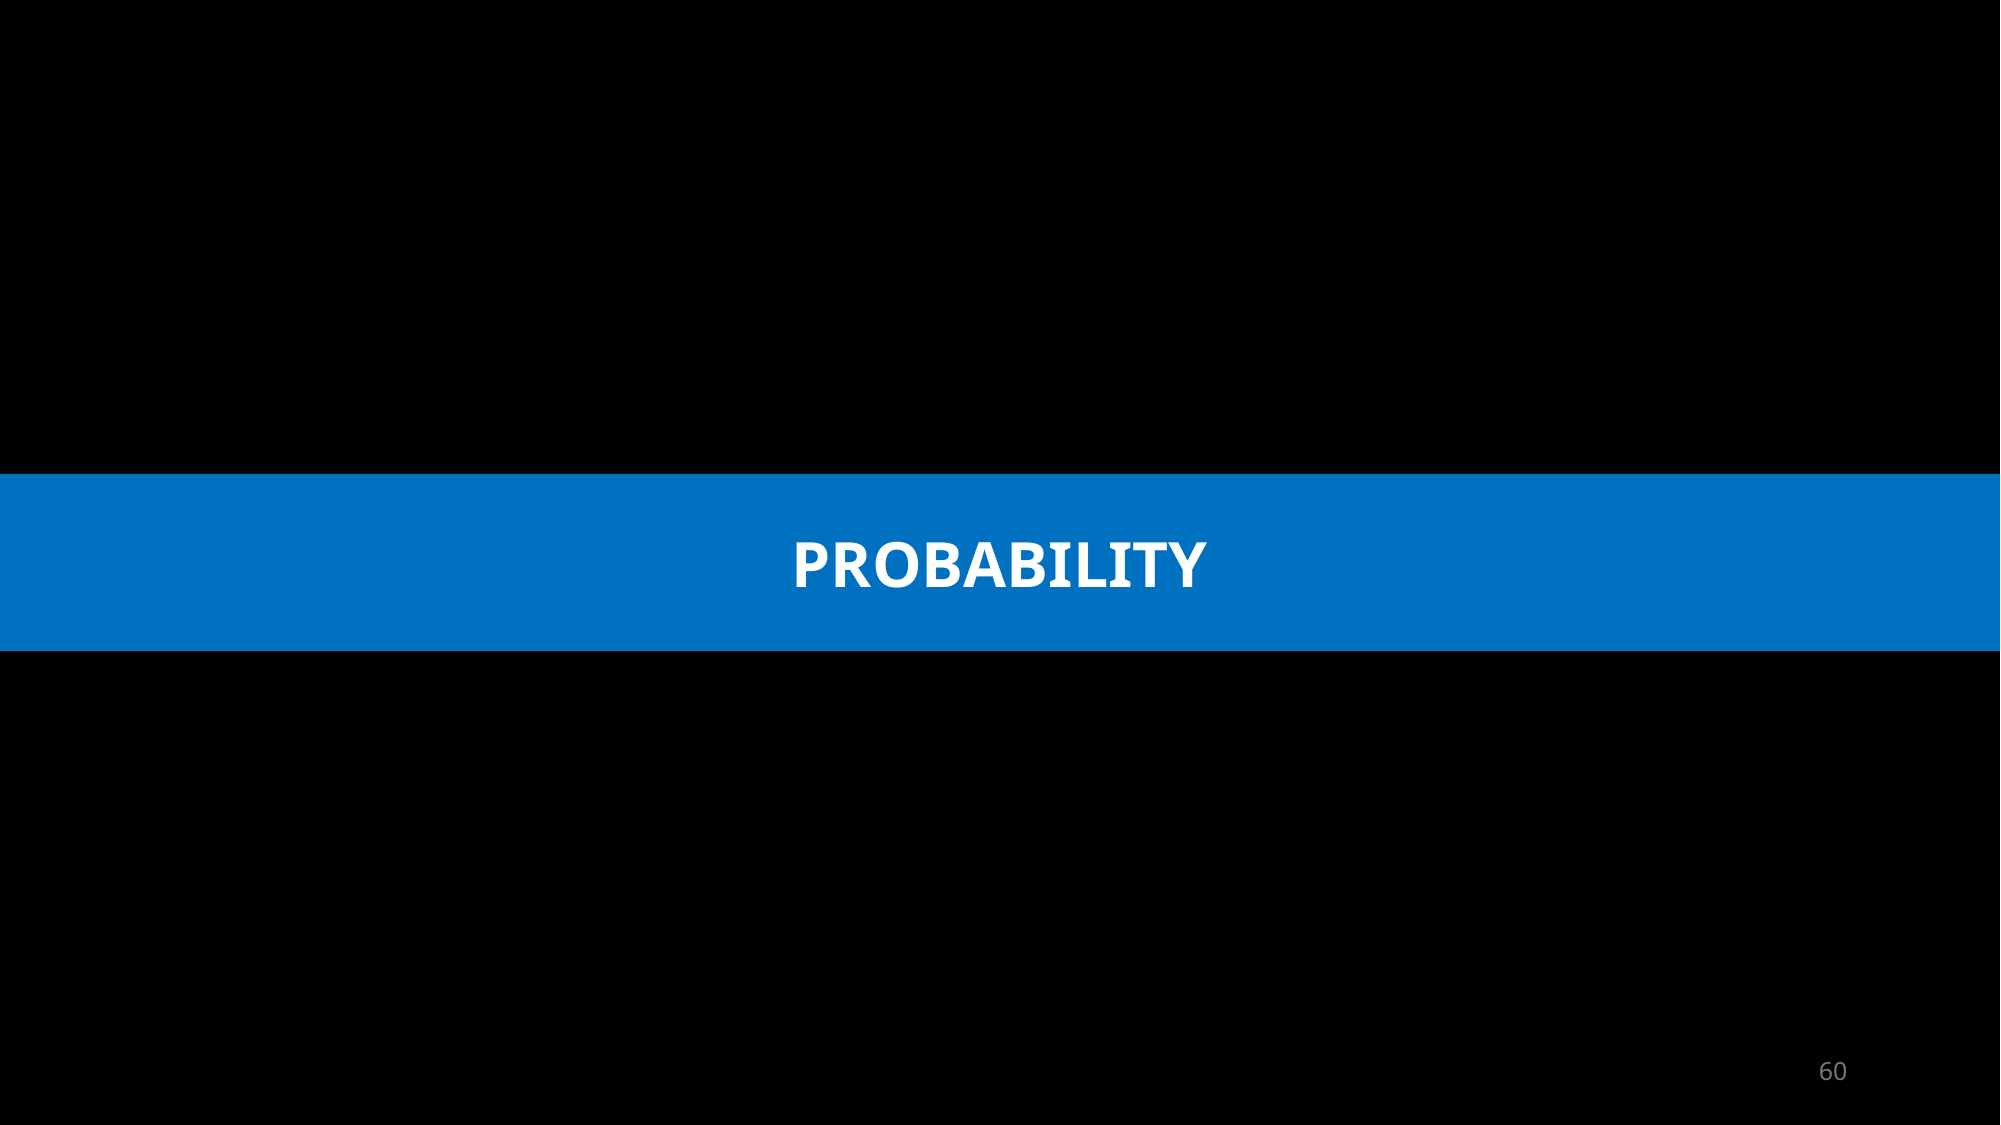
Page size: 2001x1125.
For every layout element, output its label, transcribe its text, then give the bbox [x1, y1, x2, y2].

slide_number 60 [1412, 1042, 1863, 1103]
text_box PROBABILITY [0, 472, 2000, 653]
